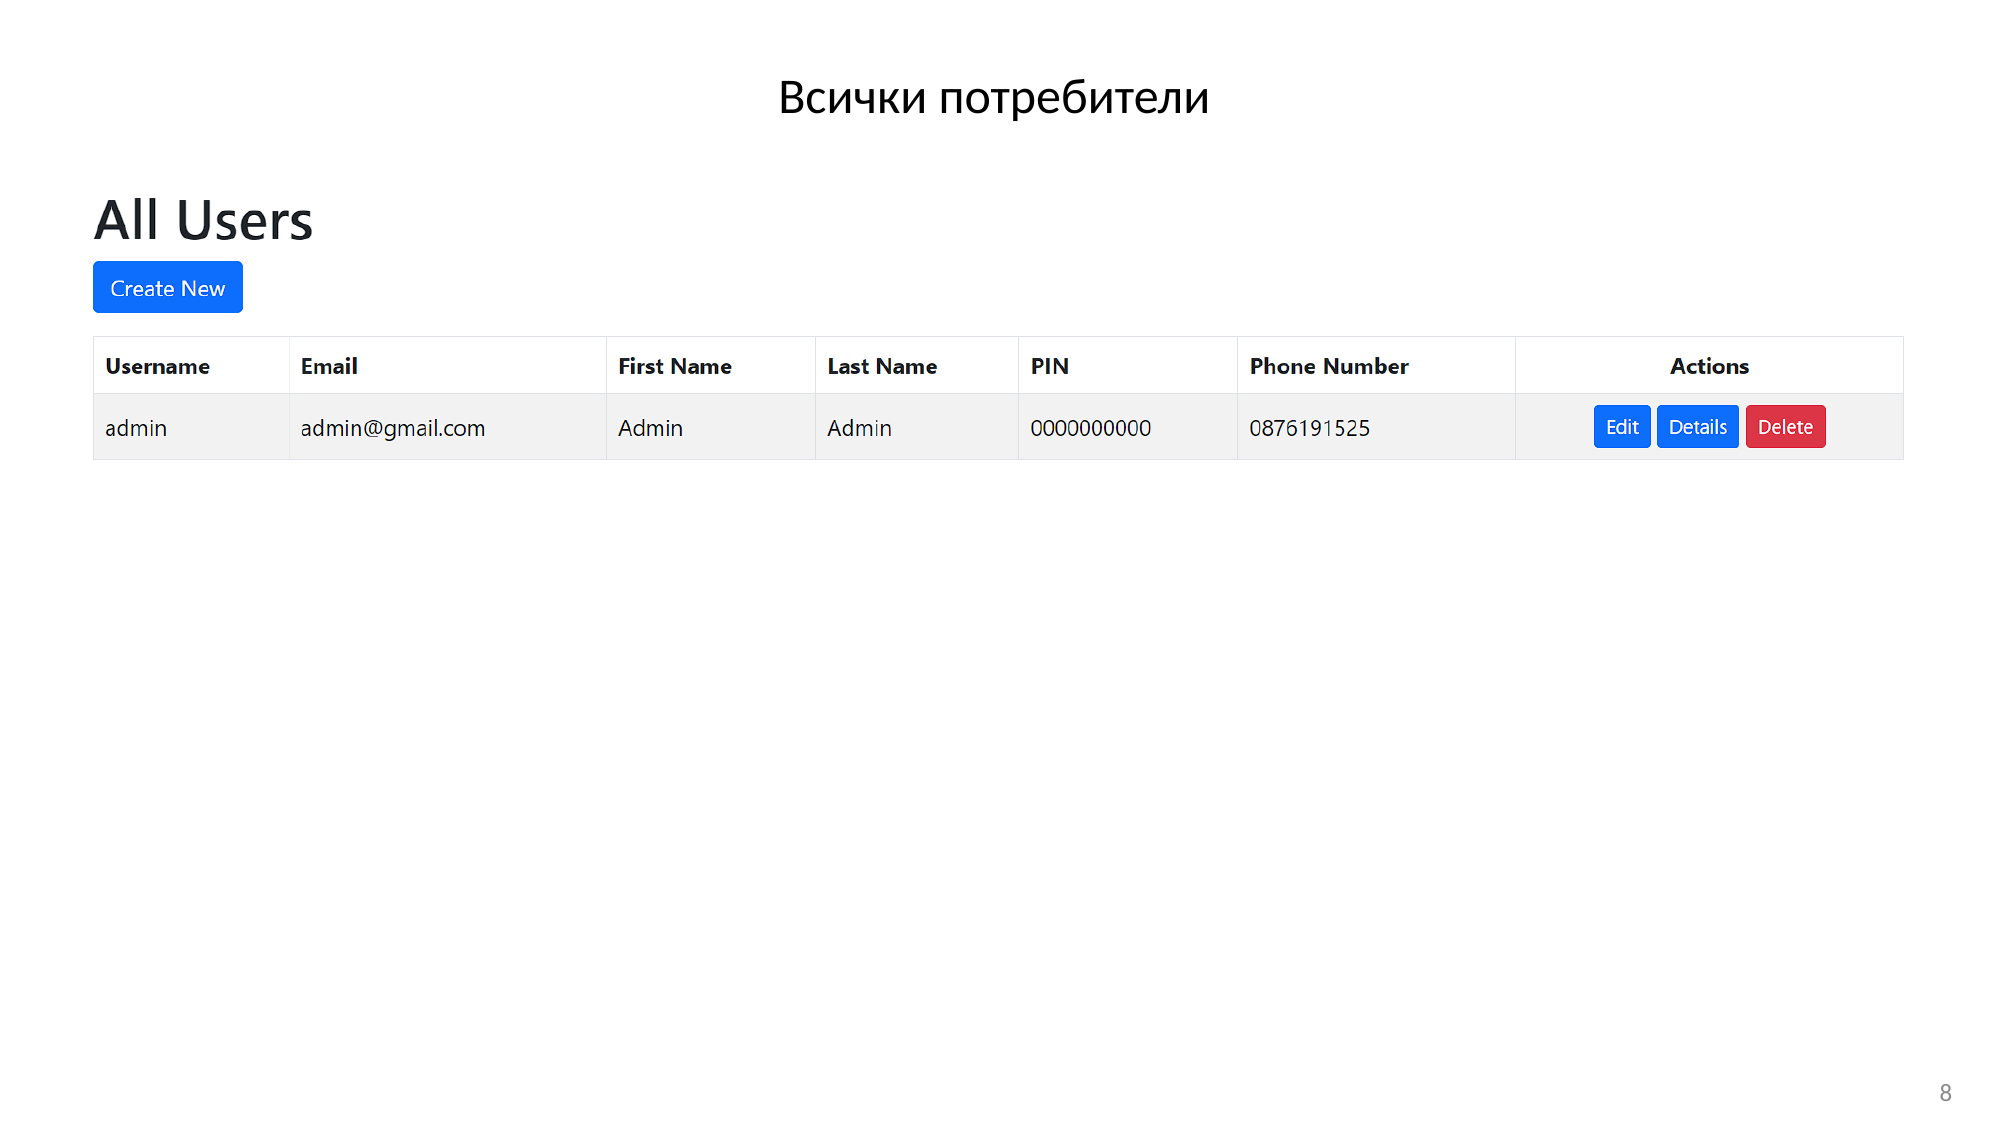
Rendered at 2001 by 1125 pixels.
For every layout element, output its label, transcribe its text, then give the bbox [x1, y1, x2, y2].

slide_number 8 [1894, 1061, 1968, 1121]
picture [84, 182, 1916, 479]
text_box Всички потребители [330, 56, 1670, 132]
